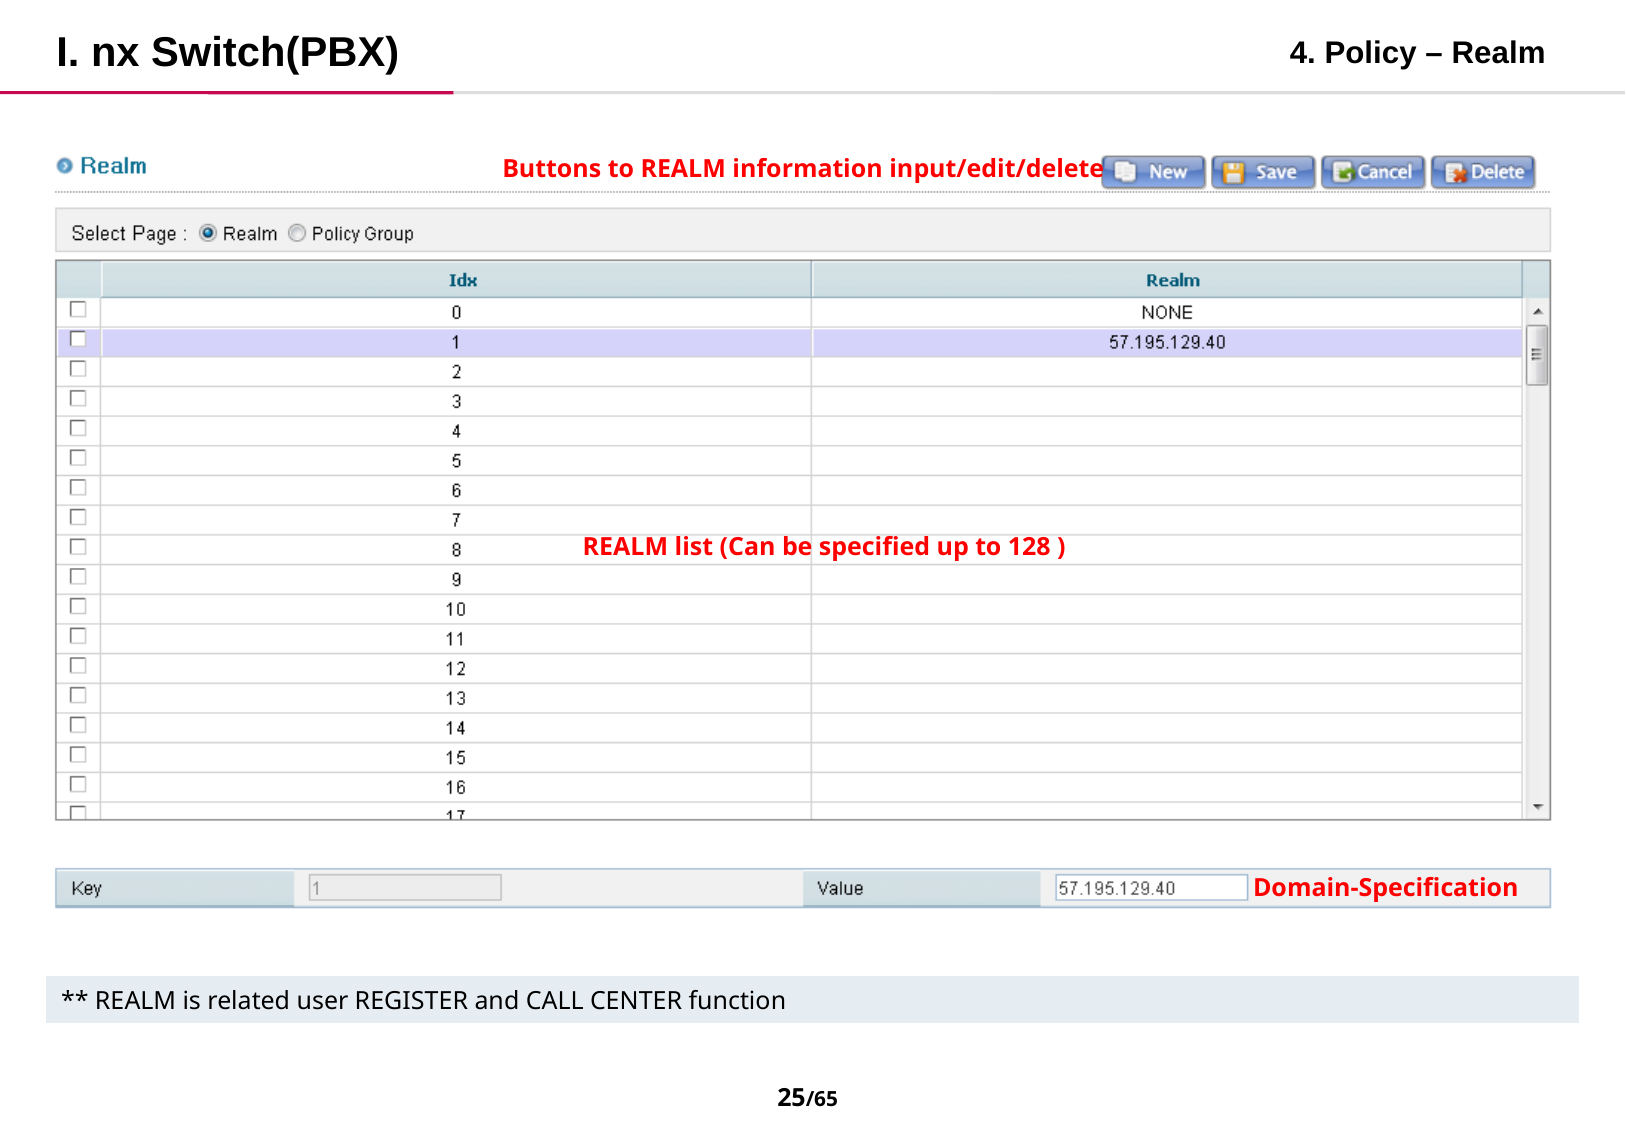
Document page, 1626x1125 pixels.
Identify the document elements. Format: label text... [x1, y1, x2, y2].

text_box 4. Policy – Realm [1275, 17, 1625, 78]
slide_number 24/65 [638, 1079, 978, 1118]
text_box I. nx Switch(PBX) [41, 7, 547, 77]
table_header ** REALM is related user REGISTER and CALL CENTER function [46, 976, 1579, 1023]
picture [44, 140, 1581, 947]
